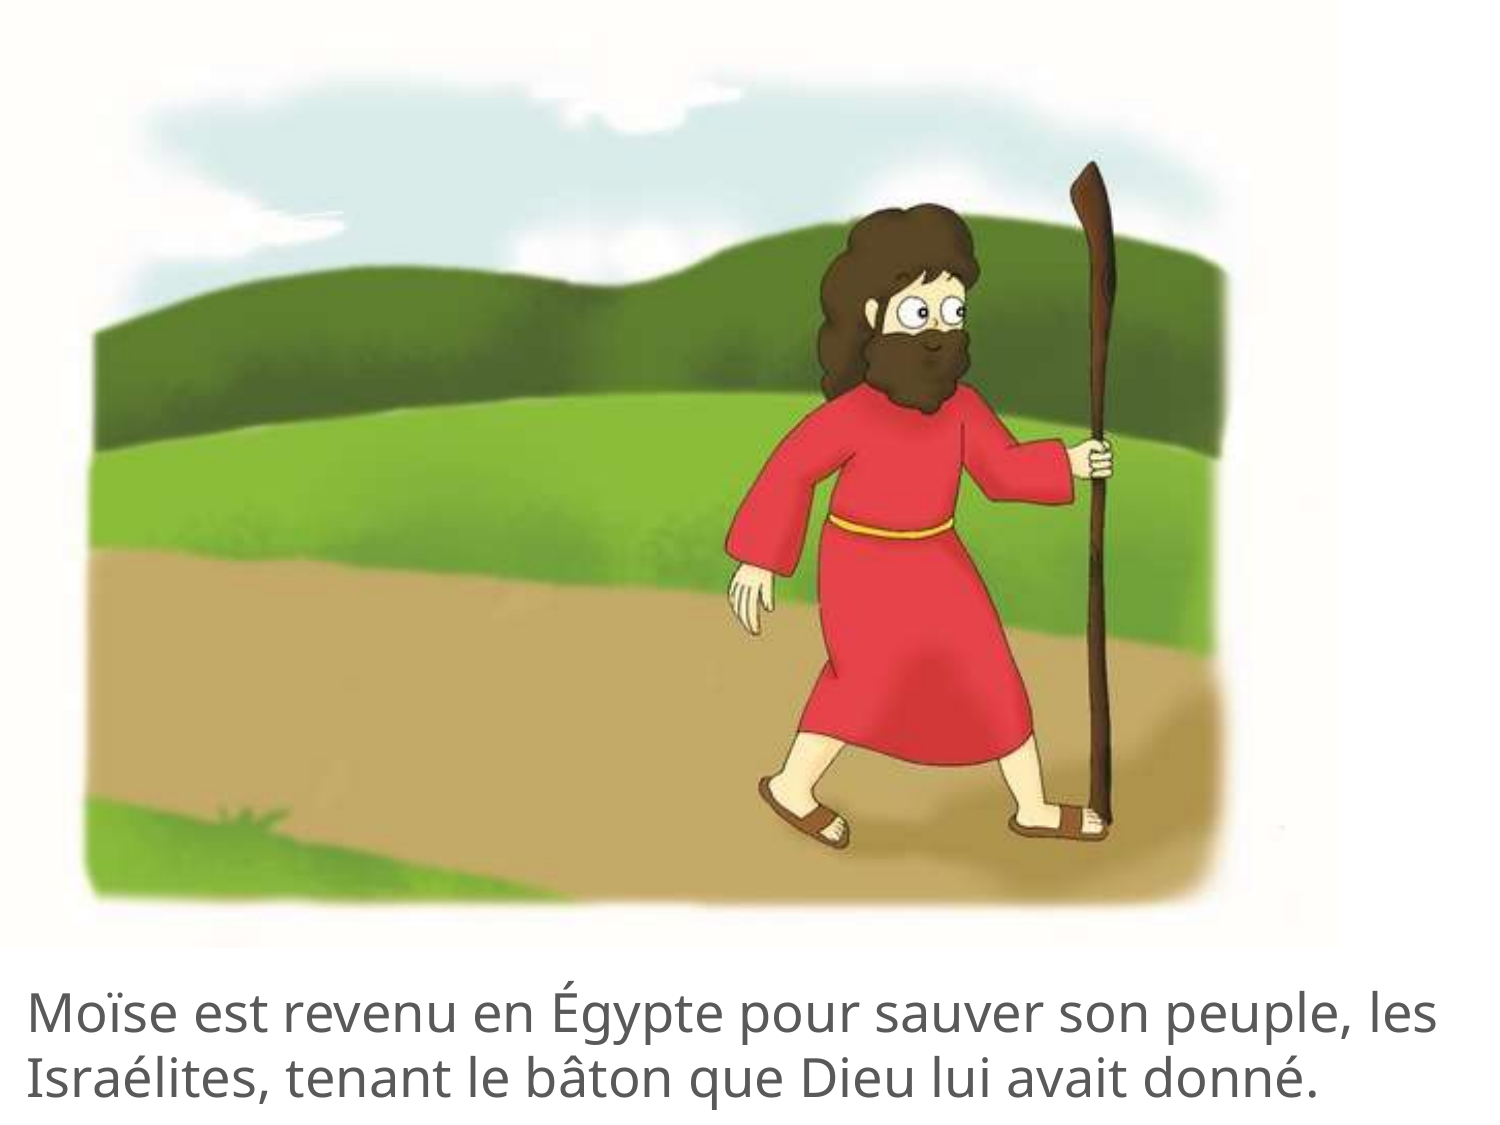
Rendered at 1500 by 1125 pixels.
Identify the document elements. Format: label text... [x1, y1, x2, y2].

picture [0, 0, 1339, 948]
text_box Moïse est revenu en Égypte pour sauver son peuple, les Israélites, tenant le bâton que Dieu lui avait donné. [11, 971, 1498, 1116]
